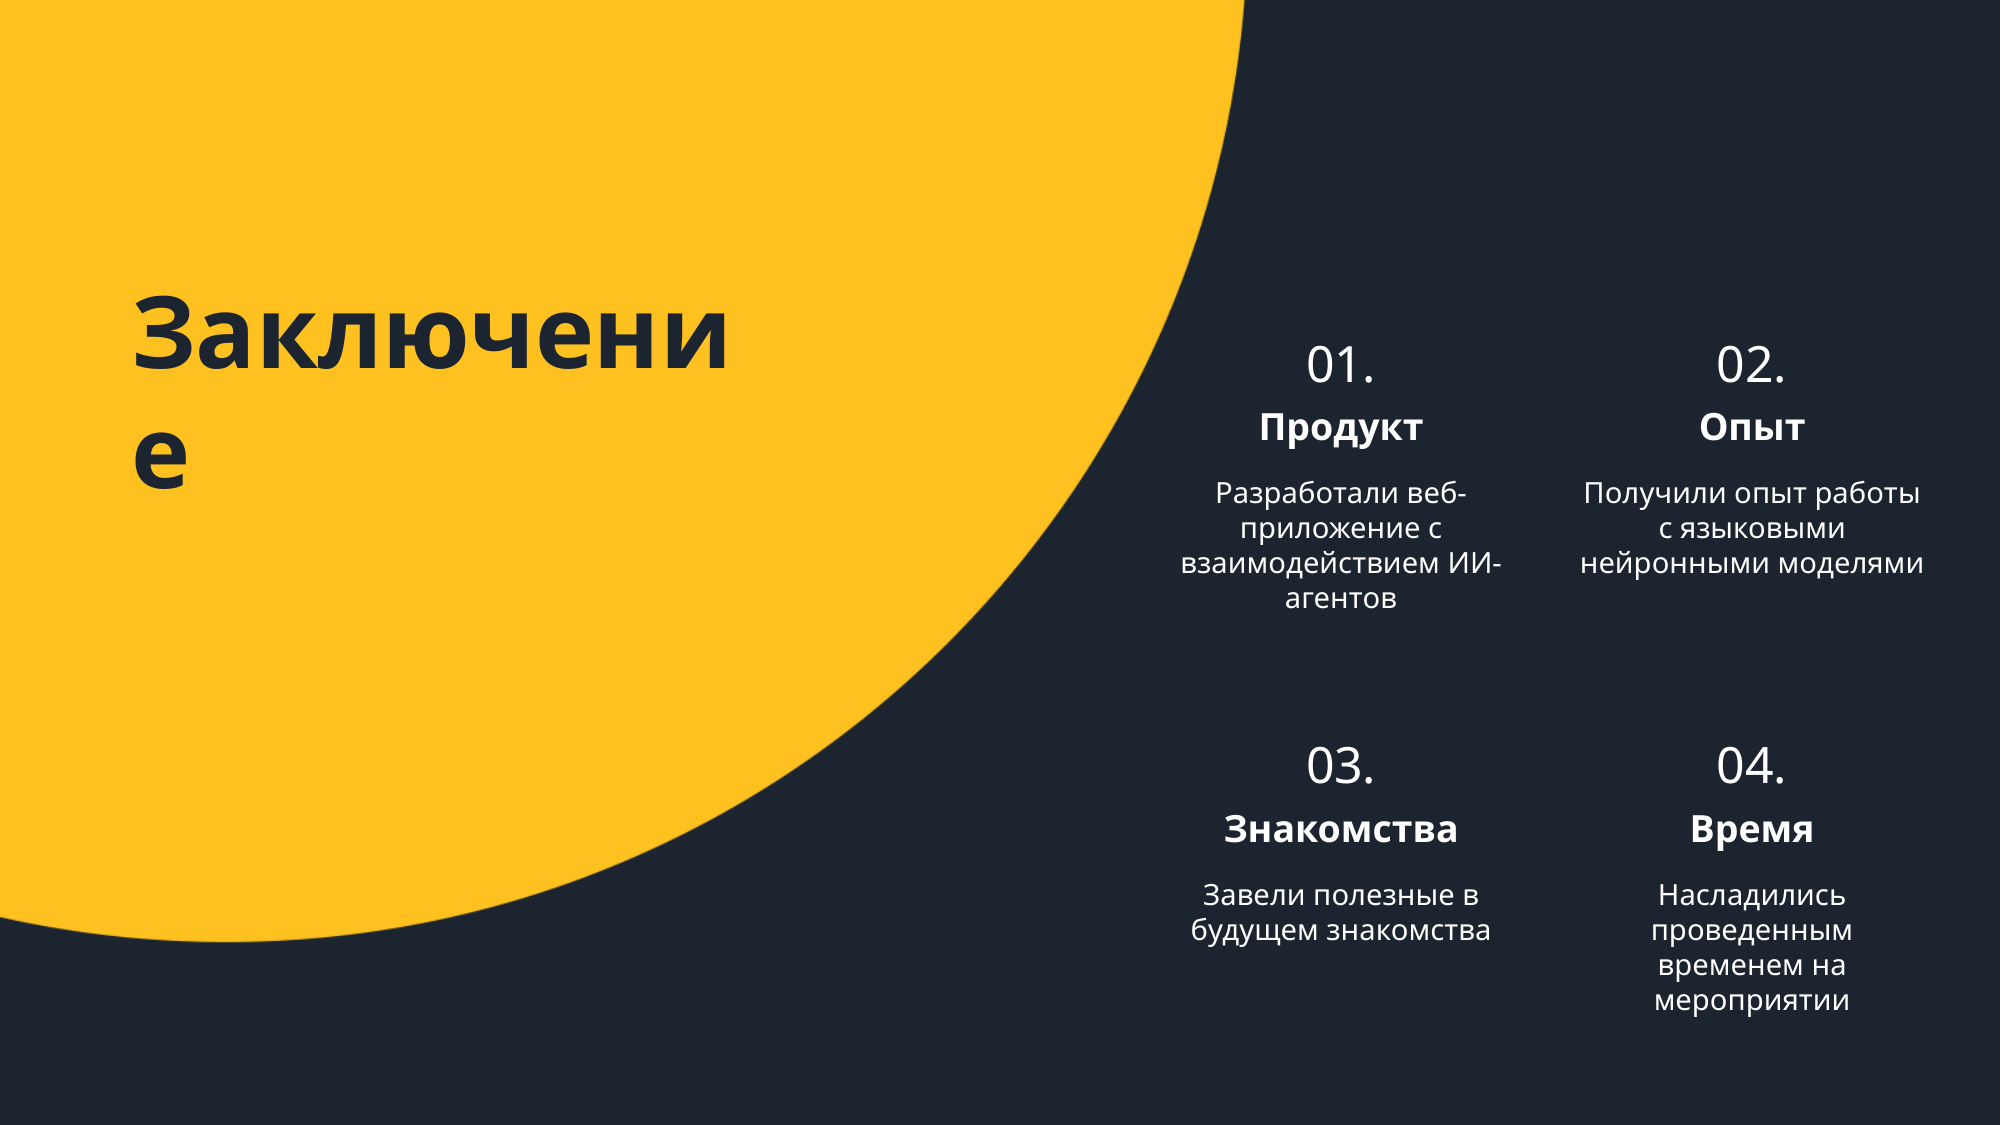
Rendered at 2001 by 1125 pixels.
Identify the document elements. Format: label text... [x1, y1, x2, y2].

text_box Продукт [1153, 400, 1529, 456]
text_box Знакомства [1153, 802, 1529, 858]
text_box Время [1564, 797, 1940, 858]
text_box Завели полезные в будущем знакомства [1153, 868, 1529, 954]
text_box Получили опыт работы с языковыми нейронными моделями [1564, 467, 1940, 587]
text_box 04. [1564, 726, 1940, 797]
text_box Разработали веб-приложение с взаимодействием ИИ-агентов [1153, 467, 1529, 622]
picture [0, 0, 2000, 1125]
text_box 01. [1153, 324, 1529, 400]
text_box 02. [1564, 324, 1940, 400]
text_box 03. [1153, 726, 1529, 802]
text_box Опыт [1564, 400, 1940, 456]
text_box Заключение [116, 261, 748, 517]
text_box Насладились проведенным временем на мероприятии [1564, 868, 1940, 1024]
